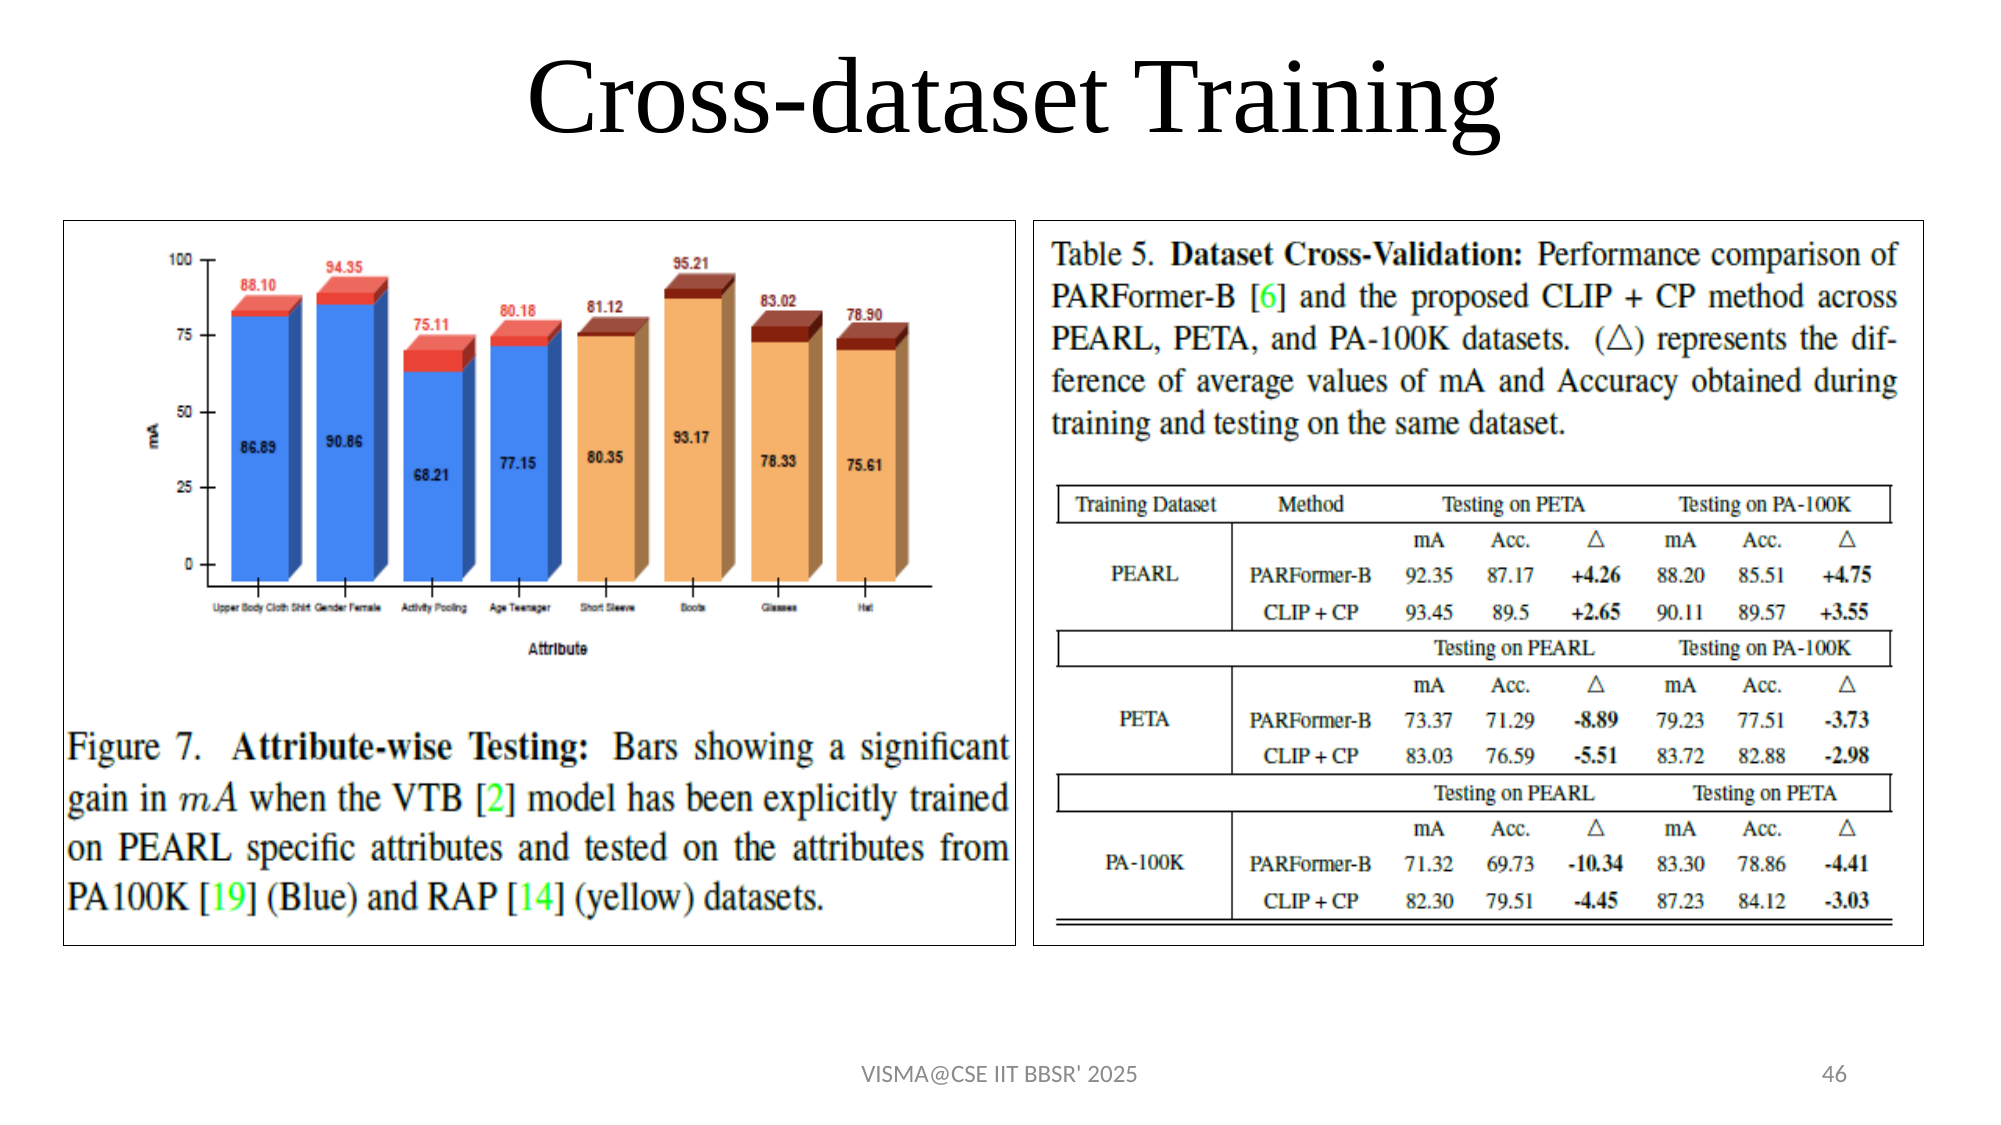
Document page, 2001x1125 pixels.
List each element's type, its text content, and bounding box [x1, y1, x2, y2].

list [1033, 220, 1924, 946]
picture [63, 220, 1016, 946]
slide_number 46 [1412, 1042, 1863, 1103]
title Cross-dataset Training [484, 27, 1547, 163]
footer VISMA@CSE IIT BBSR' 2025 [662, 1042, 1338, 1103]
